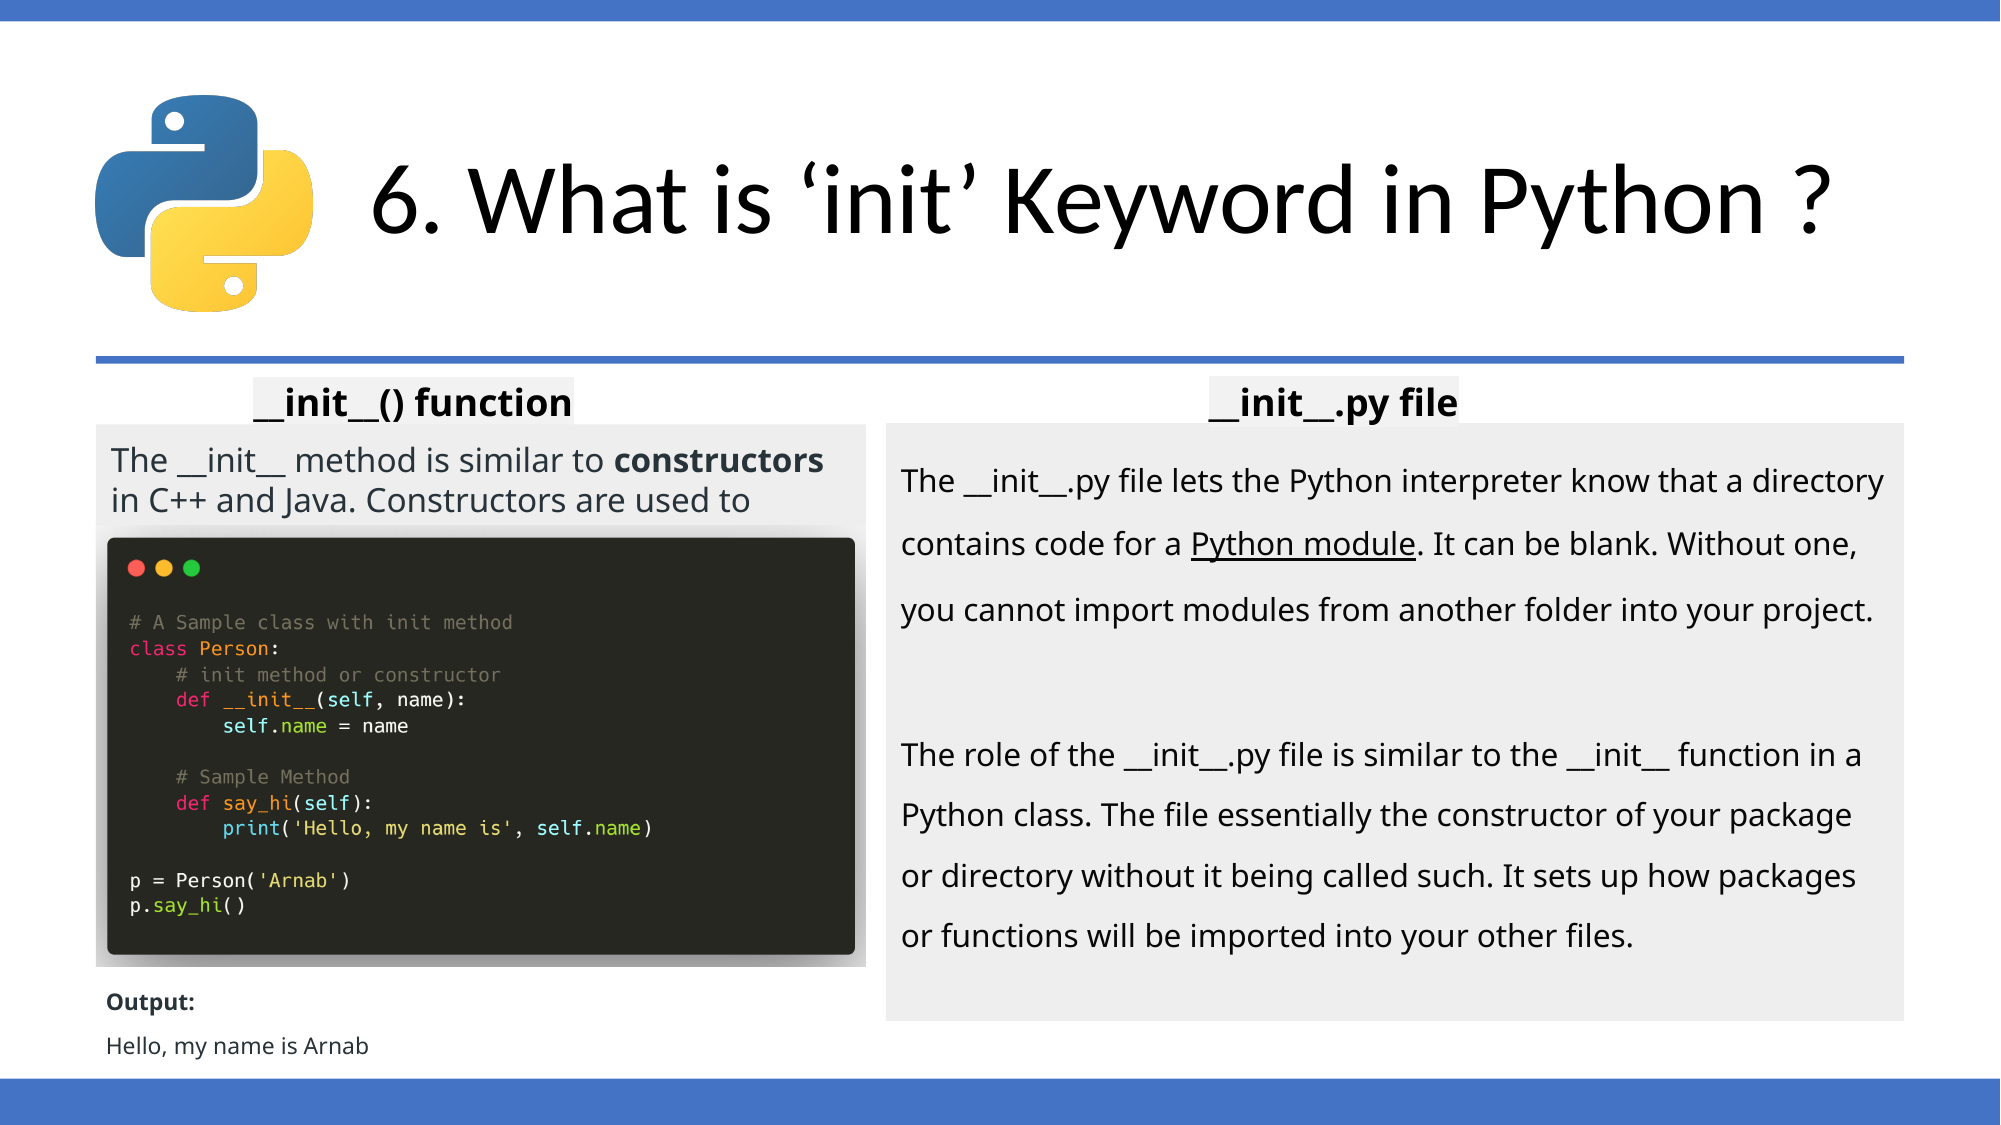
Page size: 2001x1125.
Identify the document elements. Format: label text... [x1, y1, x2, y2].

picture [95, 525, 866, 967]
text_box [0, 0, 2000, 22]
text_box __init__.py file [1193, 363, 1597, 439]
picture [95, 95, 313, 312]
text_box 6. What is ‘init’ Keyword in Python ? [354, 126, 1905, 262]
text_box Output: Hello, my name is Arnab [90, 972, 496, 1074]
text_box [95, 355, 1905, 365]
text_box The __init__ method is similar to constructors in C++ and Java. Constructors are used to initialize the object’s state. [95, 424, 866, 525]
text_box [0, 1077, 2000, 1125]
text_box The __init__.py file lets the Python interpreter know that a directory contains code for a Python module. It can be blank. Without one, you cannot import modules from another folder into your project. The role of the __init__.py file is similar to the __init__ function in a Python class. The file essentially the constructor of your package or directory without it being called such. It sets up how packages or functions will be imported into your other files. [885, 423, 1905, 1021]
text_box __init__() function [238, 364, 672, 424]
